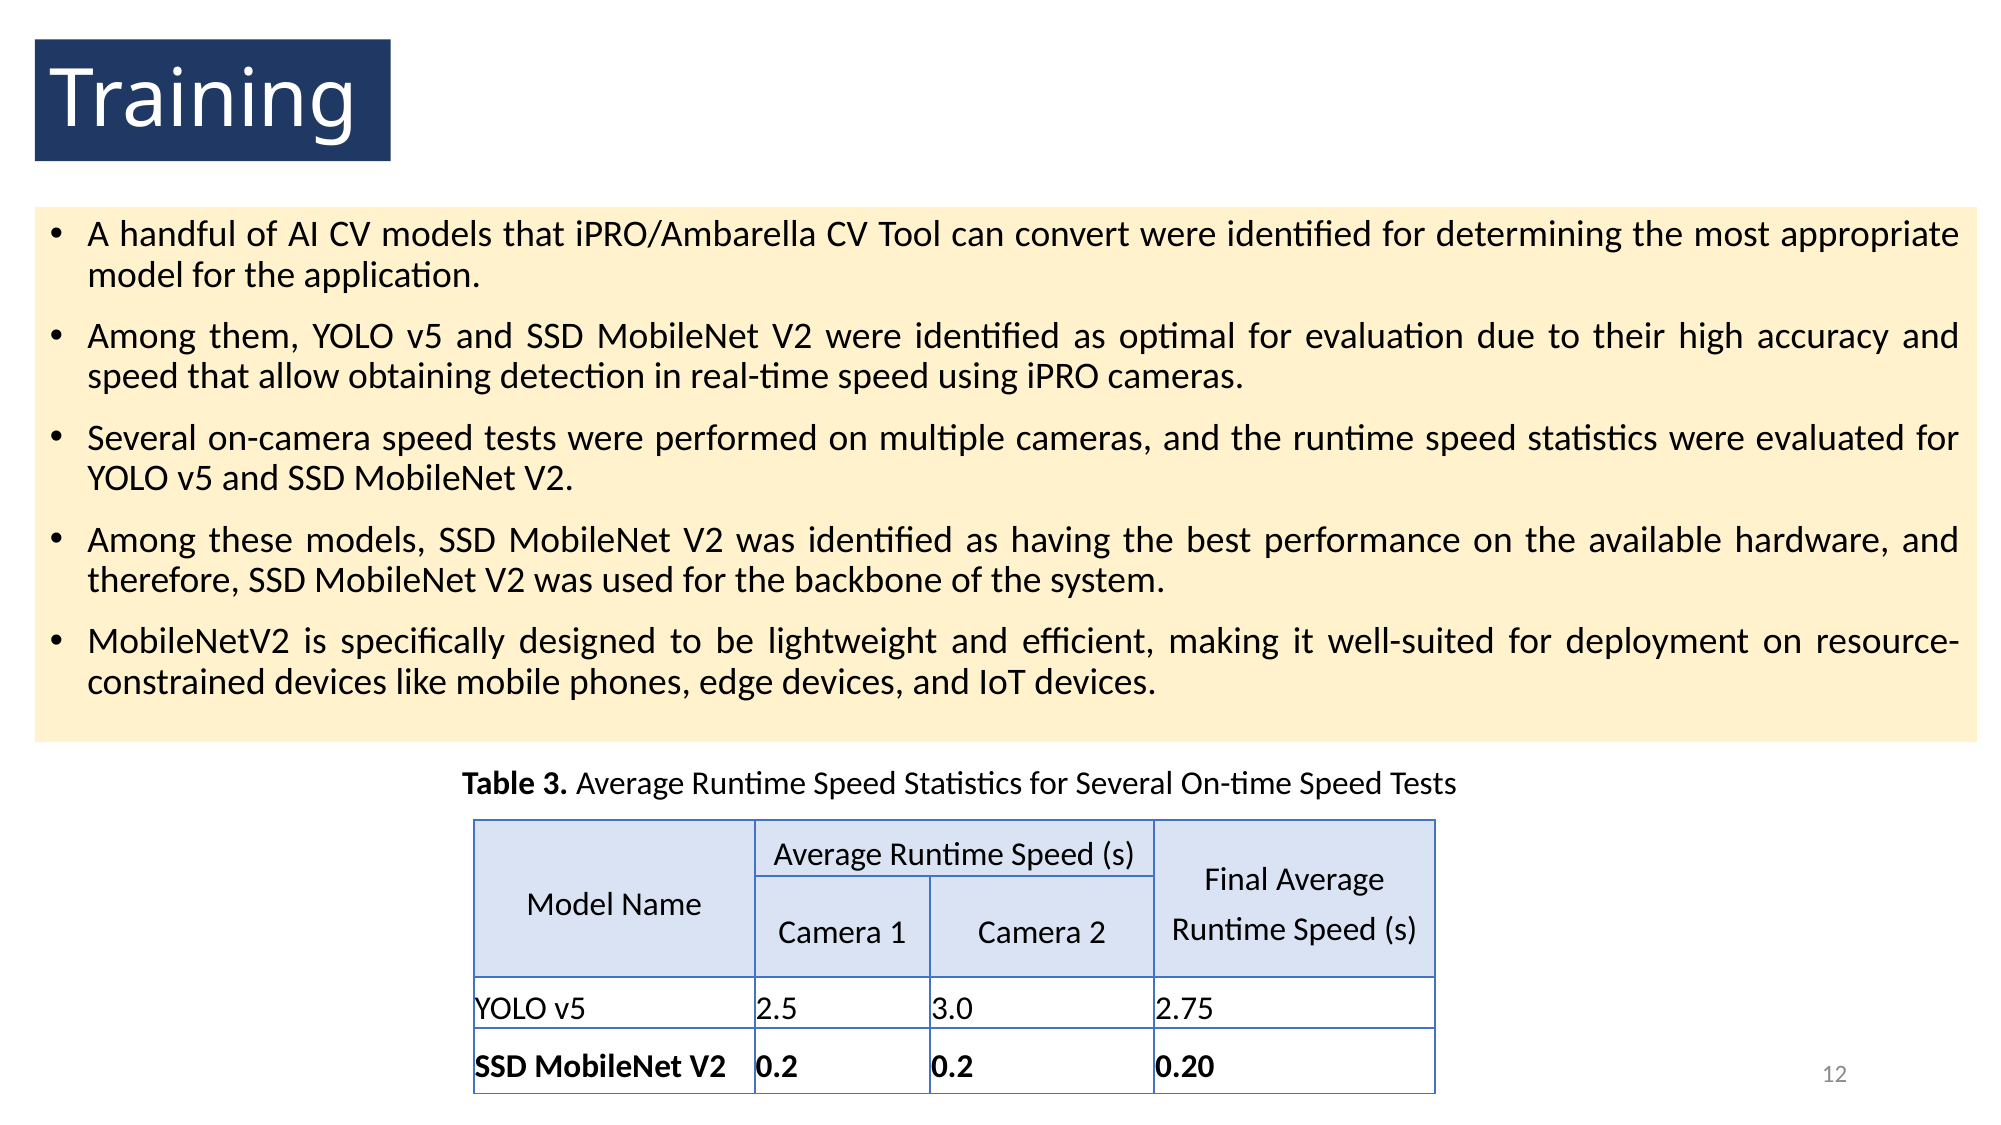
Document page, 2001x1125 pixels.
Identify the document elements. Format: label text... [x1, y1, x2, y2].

table_cell 0.2 [756, 1029, 929, 1093]
table_cell SSD MobileNet V2 [475, 1029, 754, 1093]
table_cell YOLO v5 [475, 978, 754, 1027]
table_cell 0.2 [931, 1029, 1153, 1093]
table_cell 0.20 [1155, 1029, 1434, 1093]
list A handful of AI CV models that iPRO/Ambarella CV Tool can convert were identified for determining the most appropriate model for the application. Among them, YOLO v5 and SSD MobileNet V2 were identified as optimal for evaluation due to their high accuracy and speed that allow obtaining detection in real-time speed using iPRO cameras. Several on-camera speed tests were performed on multiple cameras, and the runtime speed statistics were evaluated for YOLO v5 and SSD MobileNet V2. Among these models, SSD MobileNet V2 was identified as having the best performance on the available hardware, and therefore, SSD MobileNet V2 was used for the backbone of the system. MobileNetV2 is specifically designed to be lightweight and efficient, making it well-suited for deployment on resource-constrained devices like mobile phones, edge devices, and IoT devices. [34, 206, 1977, 743]
table_cell 3.0 [931, 978, 1153, 1027]
slide_number 12 [1412, 1042, 1863, 1103]
table_cell 2.5 [756, 978, 929, 1027]
text_box Table 3. Average Runtime Speed Statistics for Several On-time Speed Tests [447, 753, 1473, 809]
table_header Average Runtime Speed (s) [756, 821, 1153, 875]
title Training [34, 39, 391, 162]
table_cell Camera 1 [756, 877, 929, 976]
table_cell Camera 2 [931, 877, 1153, 976]
table_cell 2.75 [1155, 978, 1434, 1027]
table_header Model Name [475, 821, 754, 976]
table_header Final Average Runtime Speed (s) [1155, 821, 1434, 976]
